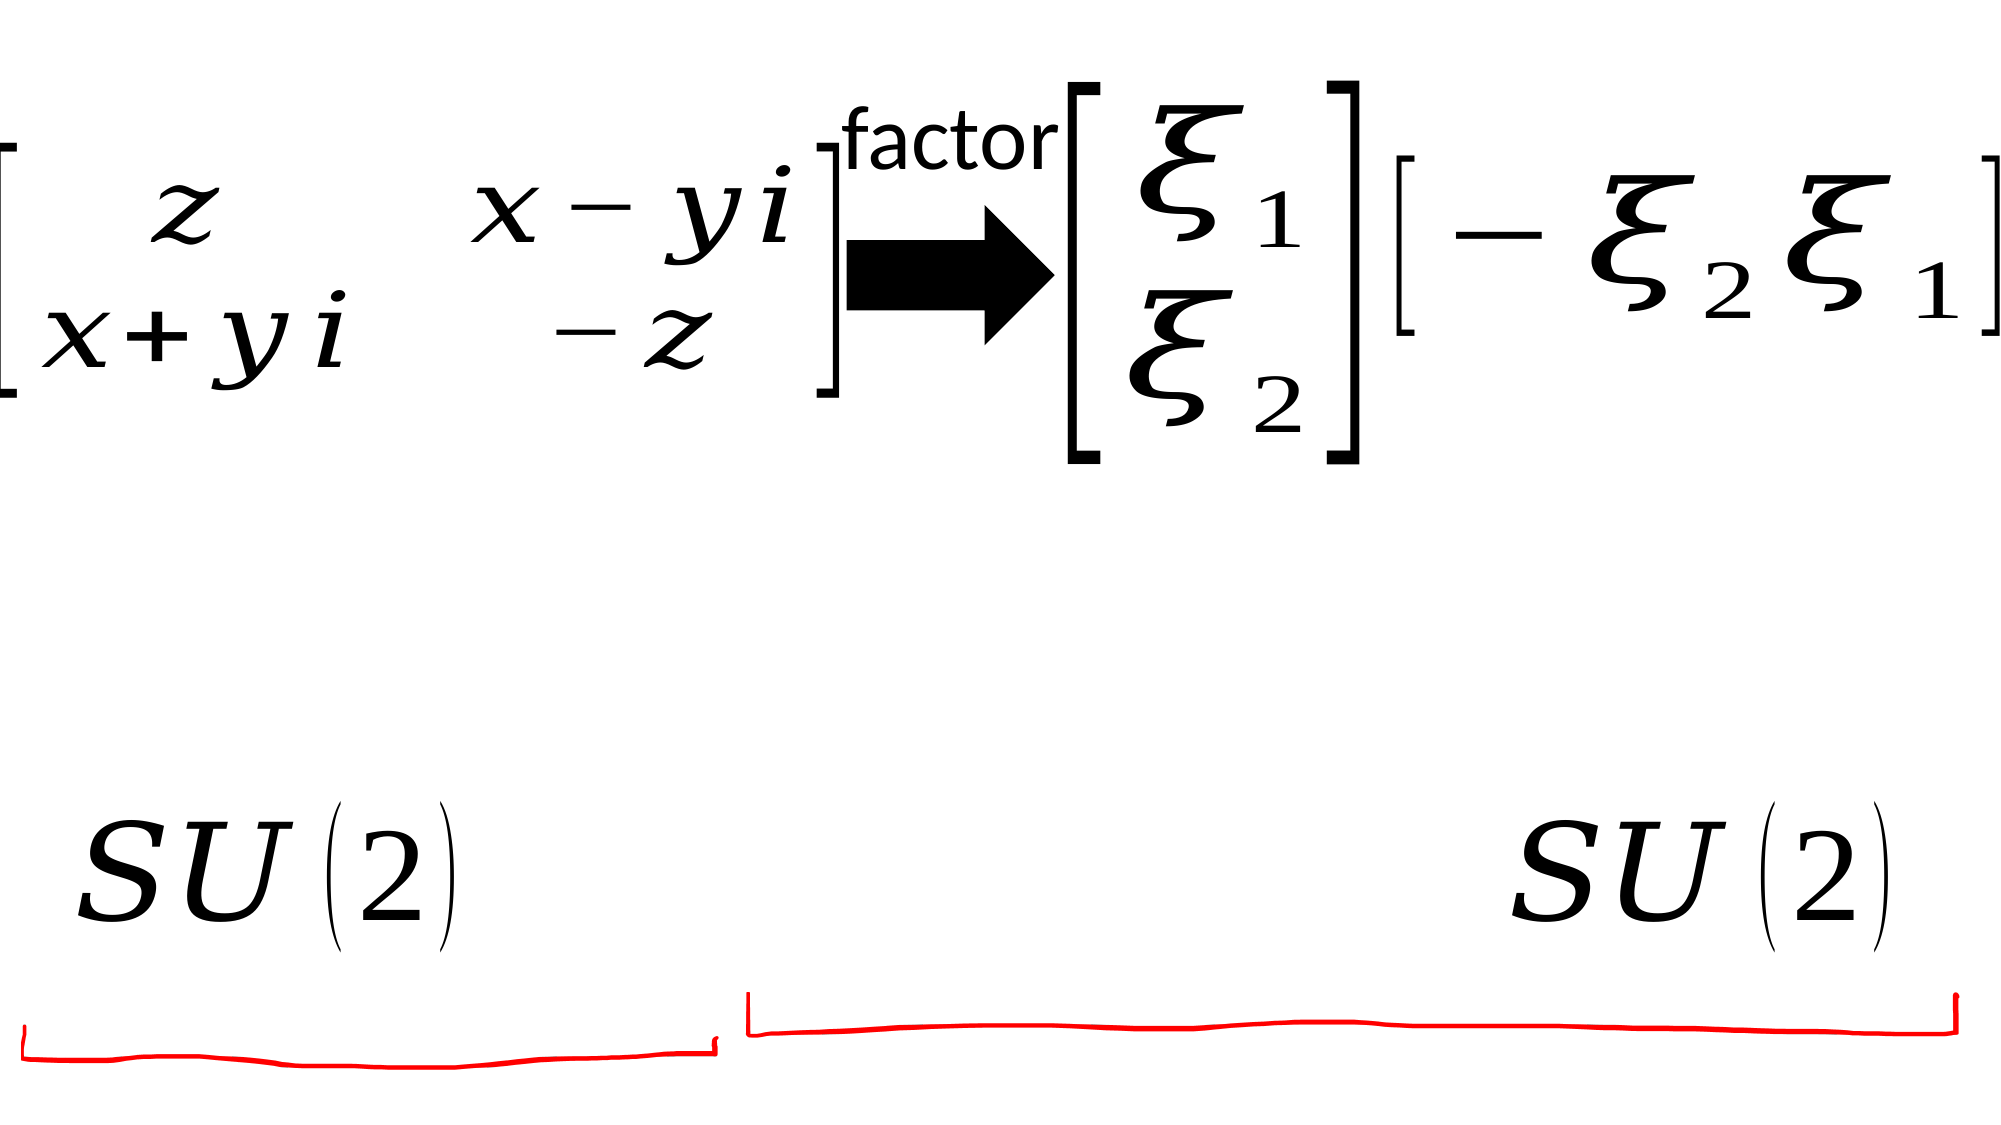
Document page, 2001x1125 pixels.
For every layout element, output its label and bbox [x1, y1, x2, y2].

text_box [808, 70, 1093, 346]
picture [21, 992, 1969, 1078]
